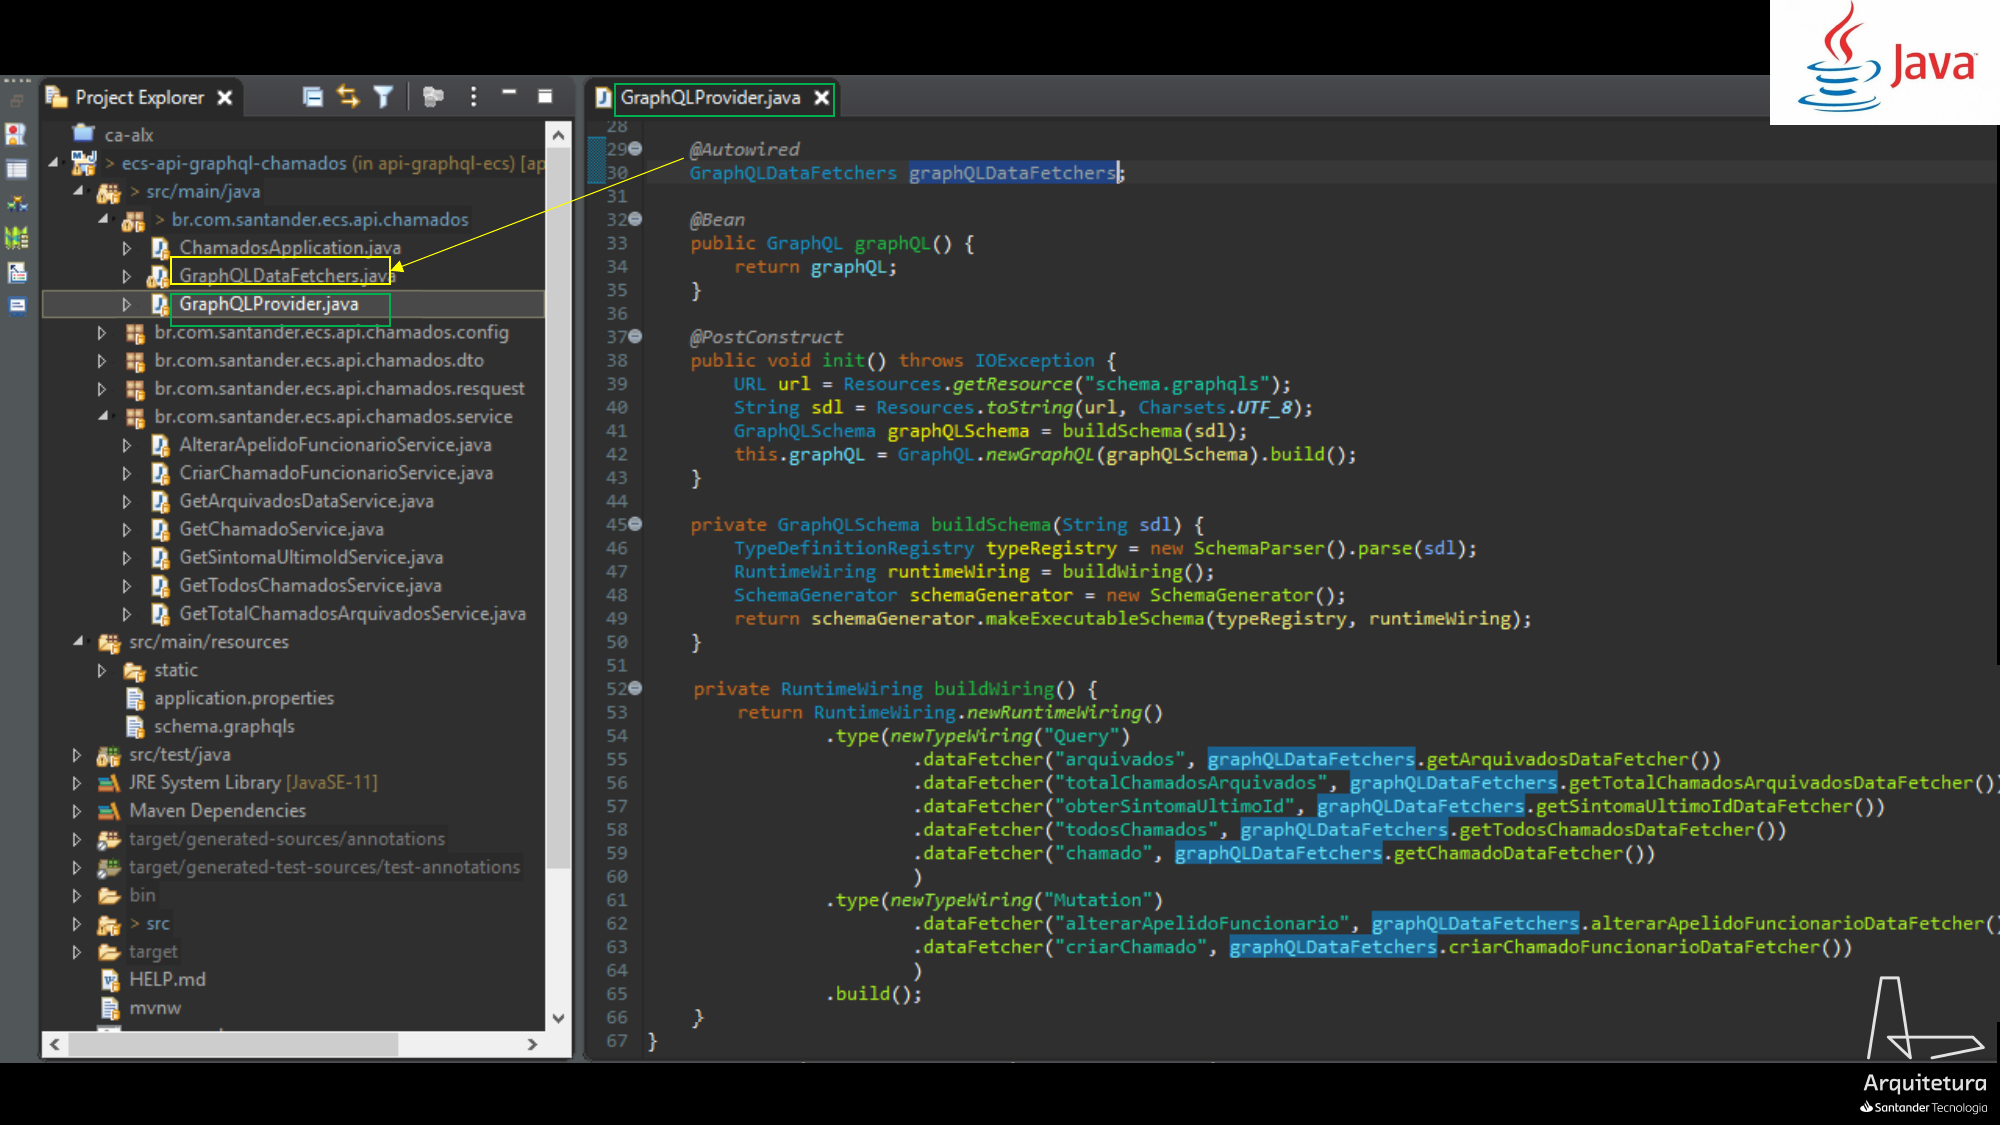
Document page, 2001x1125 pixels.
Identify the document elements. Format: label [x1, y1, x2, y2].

text_box [390, 158, 684, 271]
picture [0, 0, 2000, 1116]
